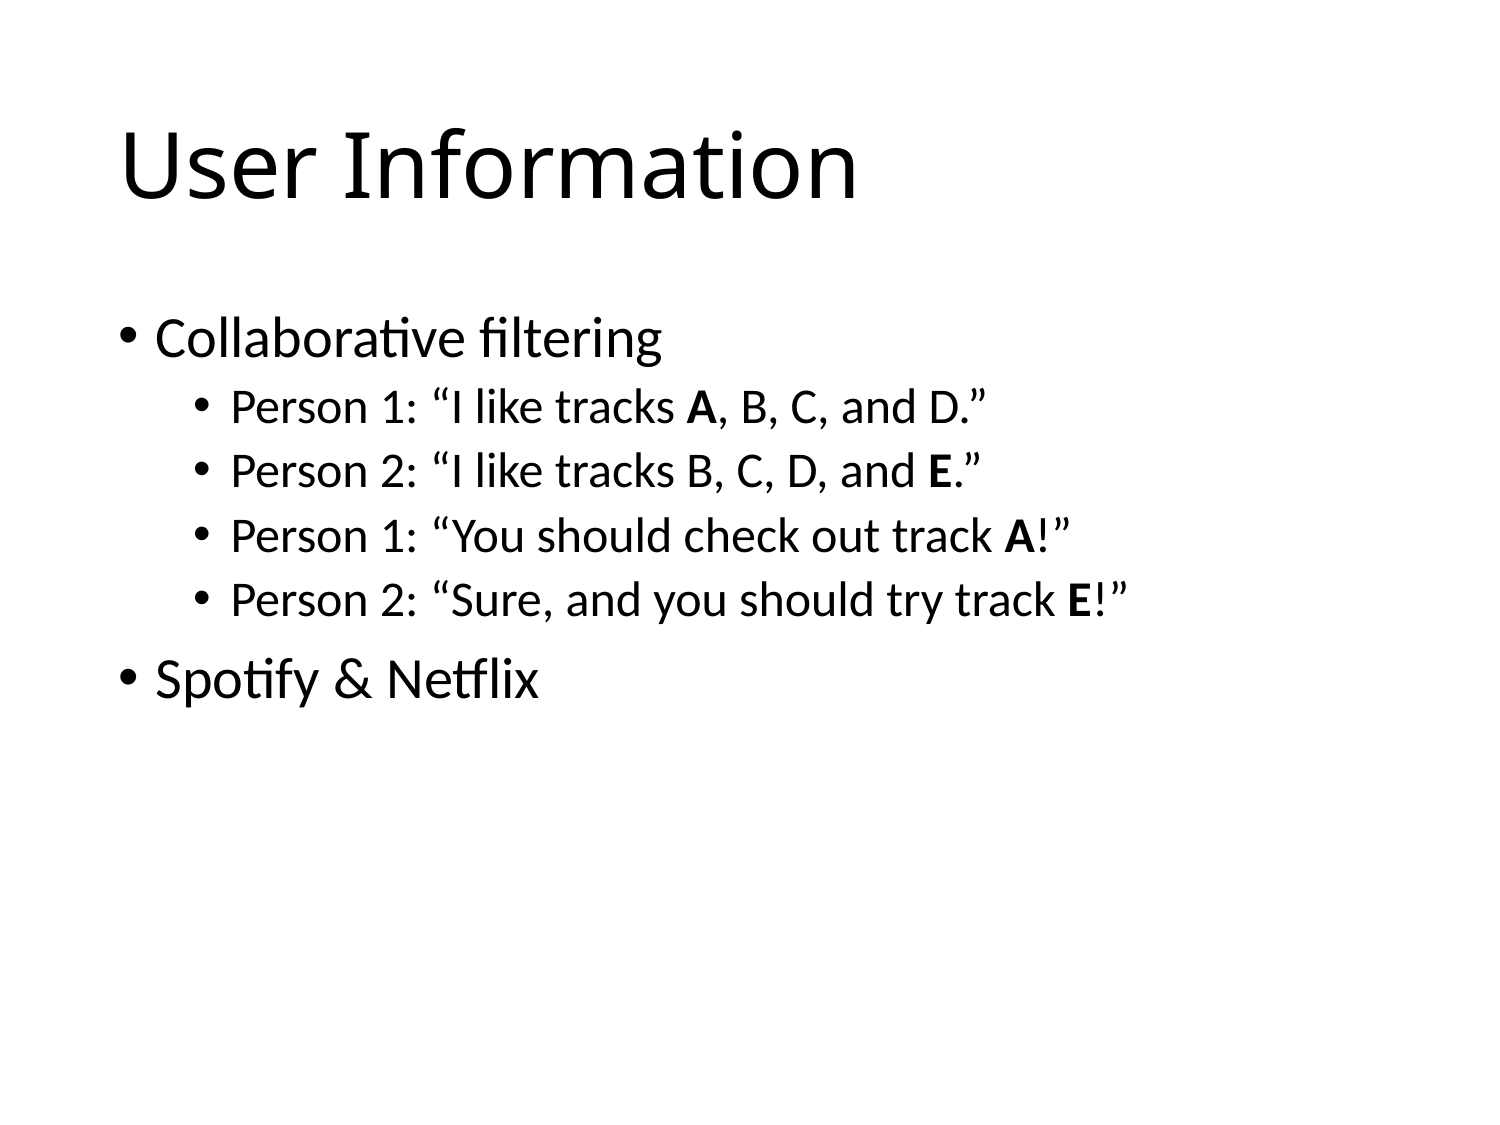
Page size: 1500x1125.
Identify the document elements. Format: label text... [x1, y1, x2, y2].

title User Information [103, 59, 1397, 278]
list Collaborative filtering Person 1: “I like tracks A, B, C, and D.” Person 2: “I like tracks B, C, D, and E.” Person 1: “You should check out track A!” Person 2: “Sure, and you should try track E!” Spotify & Netflix [103, 299, 1397, 1014]
